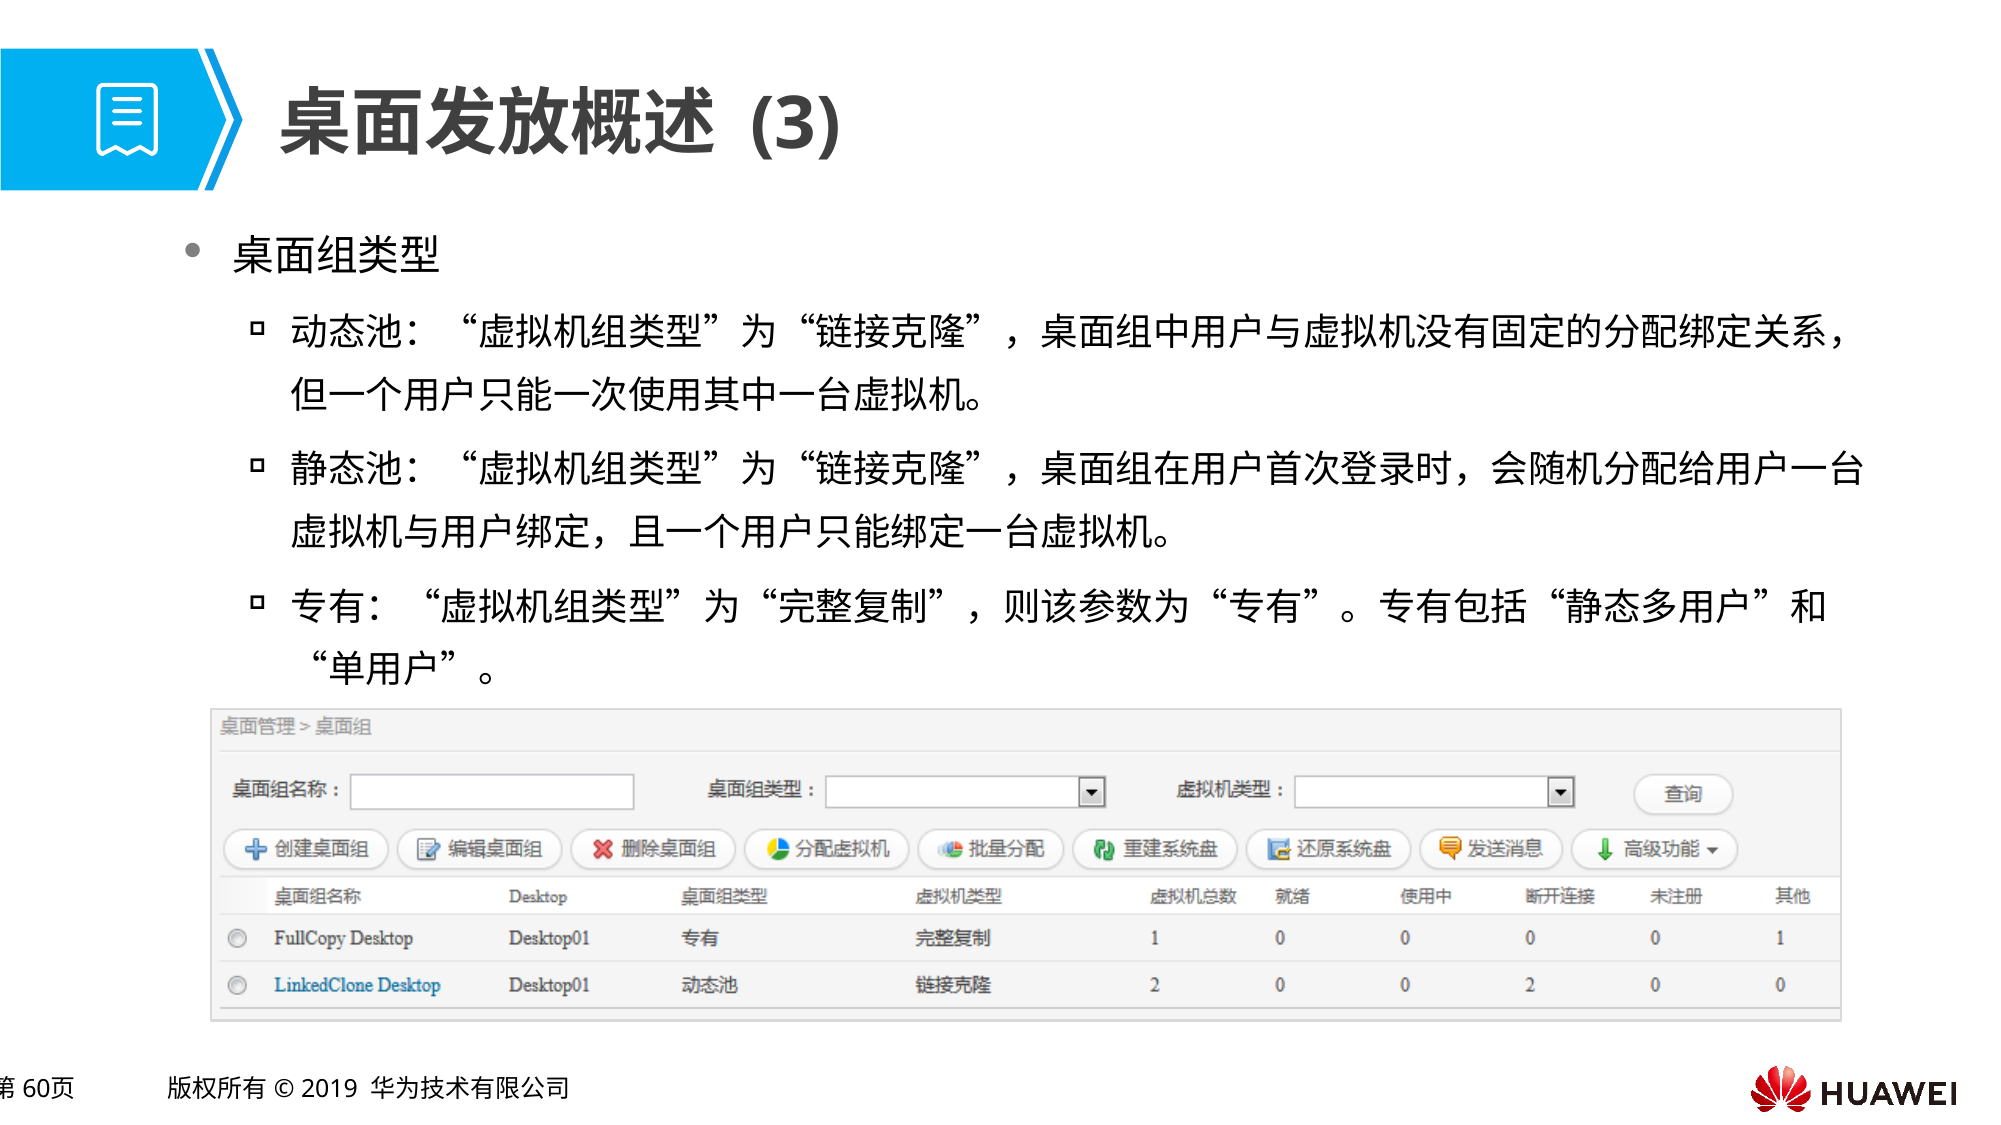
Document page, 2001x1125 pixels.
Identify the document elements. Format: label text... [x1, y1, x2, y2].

title 桌面发放概述 (3) [261, 67, 1875, 173]
text_box [165, 202, 1882, 281]
list 桌面组类型 动态池：“虚拟机组类型”为“链接克隆”，桌面组中用户与虚拟机没有固定的分配绑定关系，但一个用户只能一次使用其中一台虚拟机。 静态池：“虚拟机组类型”为“链接克隆”，桌面组在用户首次登录时，会随机分配给用户一台虚拟机与用户绑定，且一个用户只能绑定一台虚拟机。 专有：“虚拟机组类型”为“完整复制”，则该参数为“专有”。专有包括“静态多用户”和“单用户”。 [169, 202, 1883, 971]
picture [211, 709, 1841, 1020]
picture [1751, 1066, 1956, 1112]
